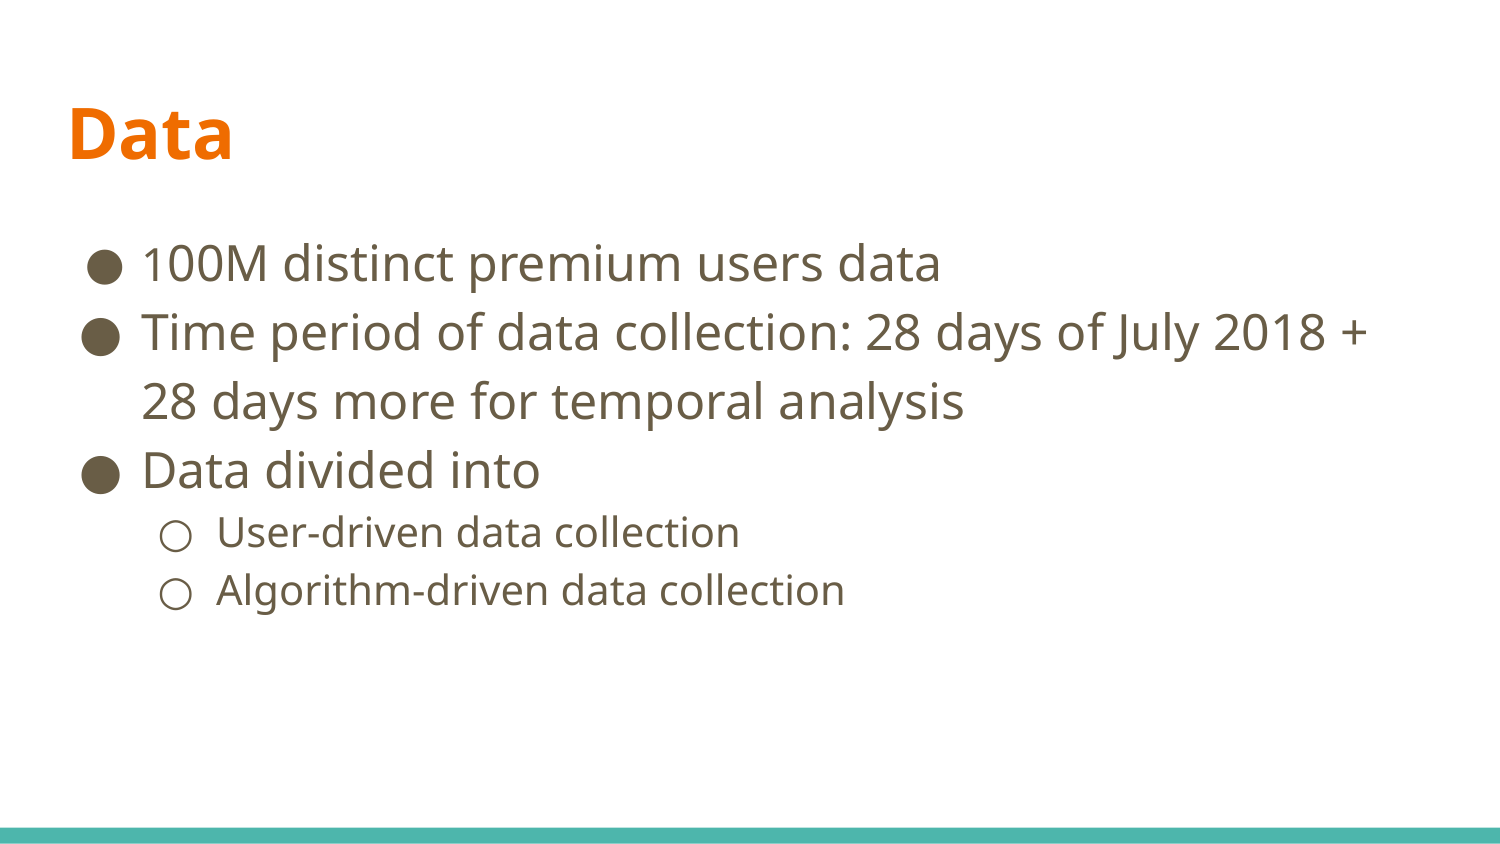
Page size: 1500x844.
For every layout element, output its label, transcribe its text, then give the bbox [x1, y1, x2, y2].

list 100M distinct premium users data Time period of data collection: 28 days of July 2018 + 28 days more for temporal analysis Data divided into User-driven data collection Algorithm-driven data collection [51, 207, 1449, 750]
title Data [51, 72, 1449, 189]
